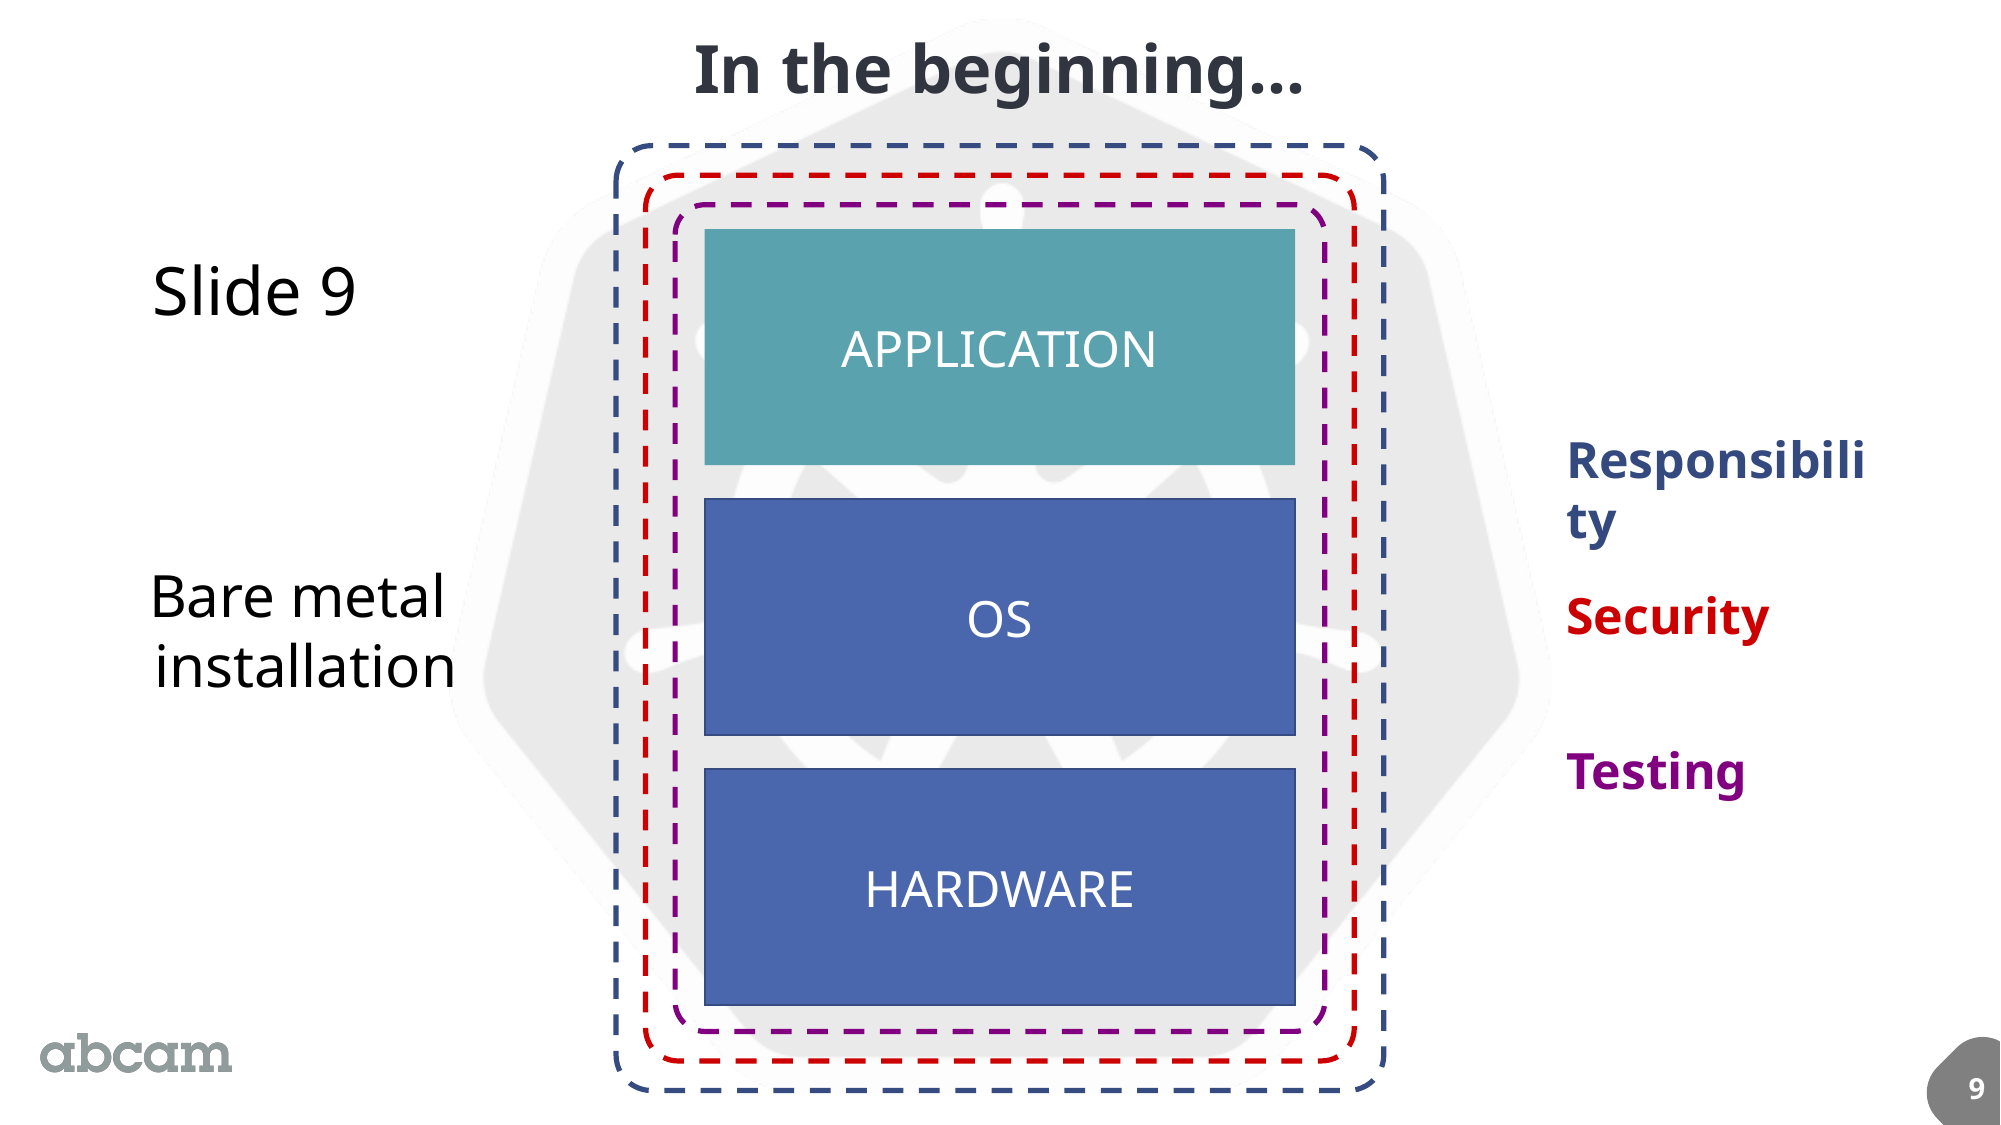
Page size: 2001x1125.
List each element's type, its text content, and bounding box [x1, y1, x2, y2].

text_box [1925, 1035, 2000, 1125]
text_box Security [1552, 576, 1882, 652]
text_box Testing [1552, 732, 1882, 808]
title Slide 9 [137, 75, 448, 338]
picture [448, 18, 1552, 1093]
text_box Bare metal installation [70, 551, 448, 707]
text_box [704, 229, 1296, 1006]
picture [40, 1033, 232, 1073]
text_box Responsibility [1552, 420, 1882, 556]
text_box 9 [1953, 1063, 2000, 1113]
